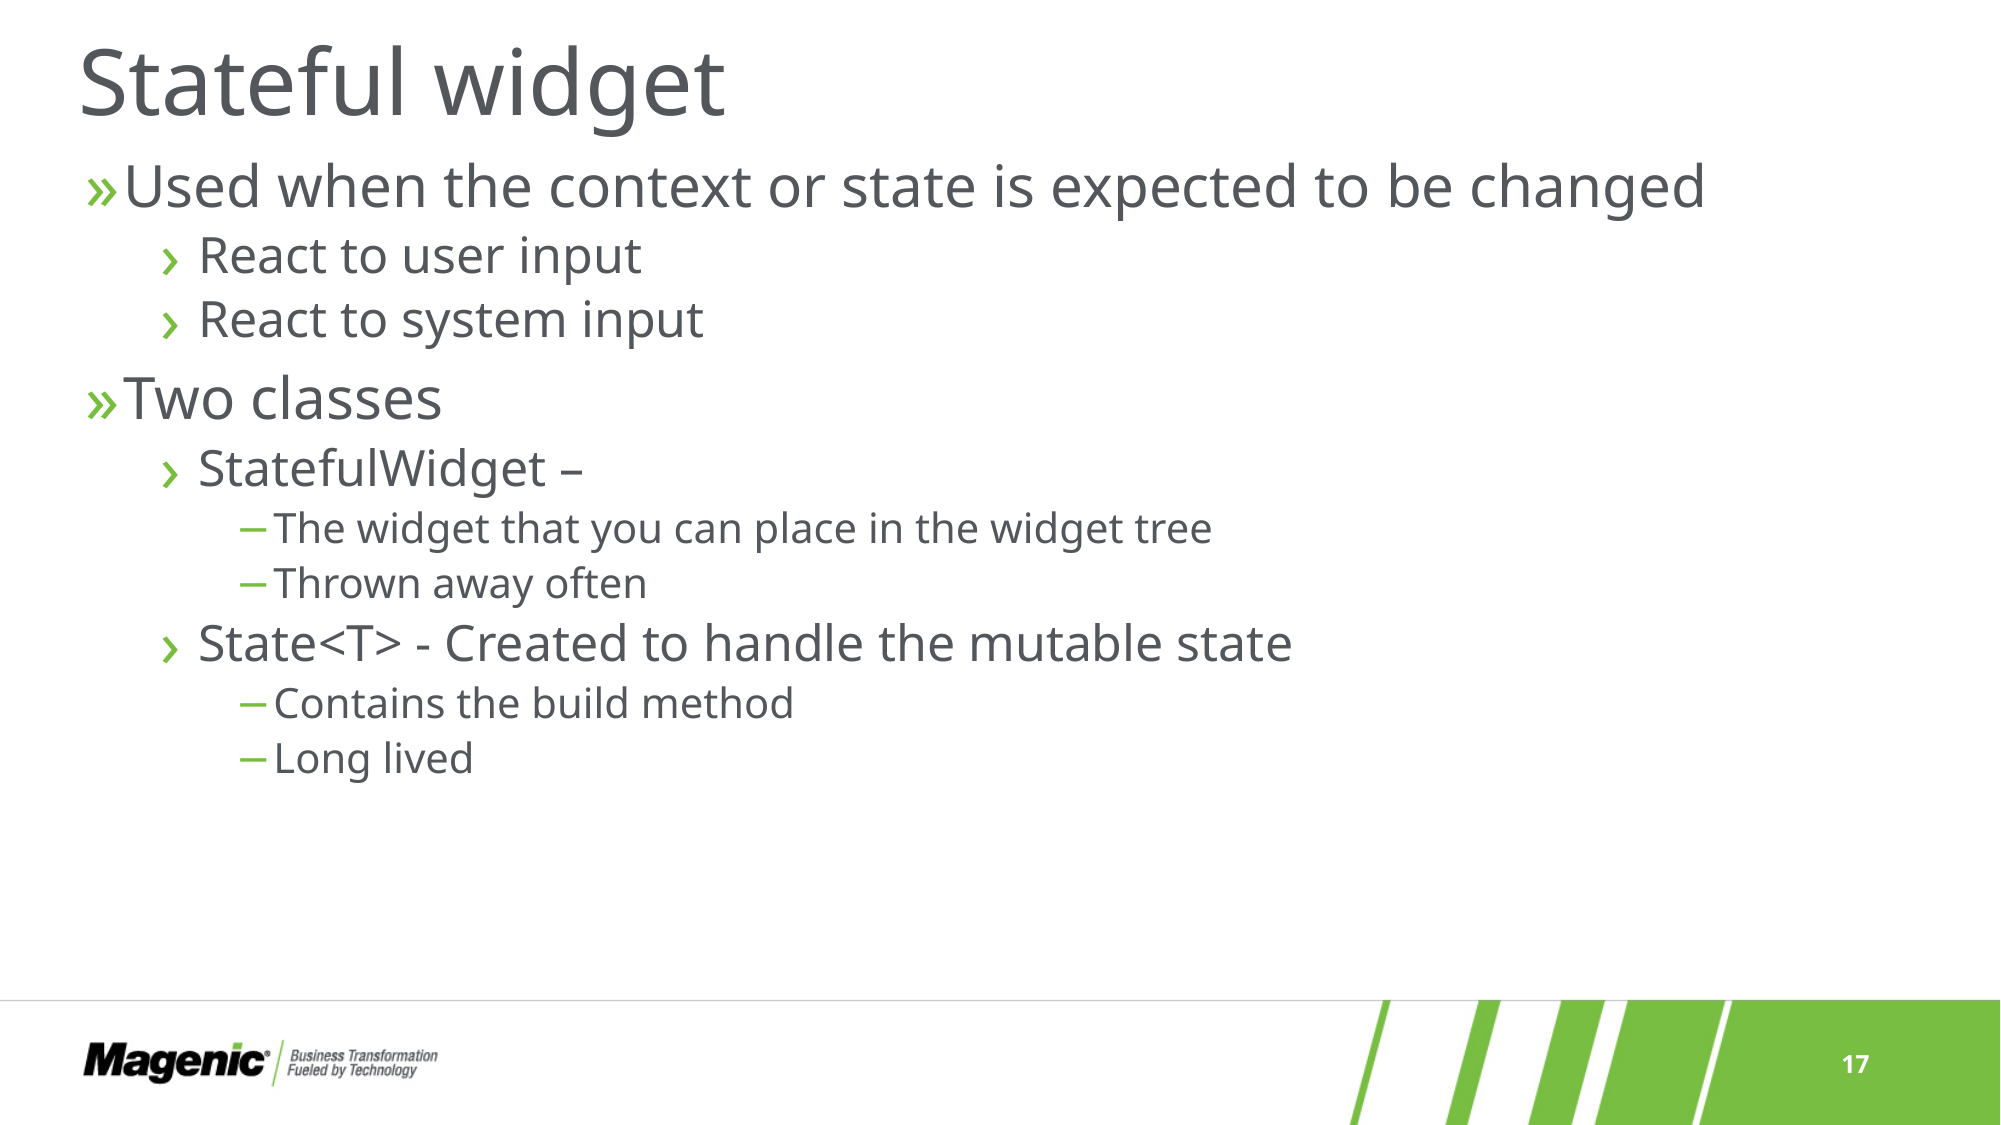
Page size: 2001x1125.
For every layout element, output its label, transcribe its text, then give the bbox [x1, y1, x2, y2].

list Used when the context or state is expected to be changed React to user input React to system input Two classes StatefulWidget – The widget that you can place in the widget tree Thrown away often State<T> - Created to handle the mutable state Contains the build method Long lived [70, 149, 1946, 939]
title Stateful widget [63, 41, 1938, 131]
picture [0, 0, 2001, 1125]
